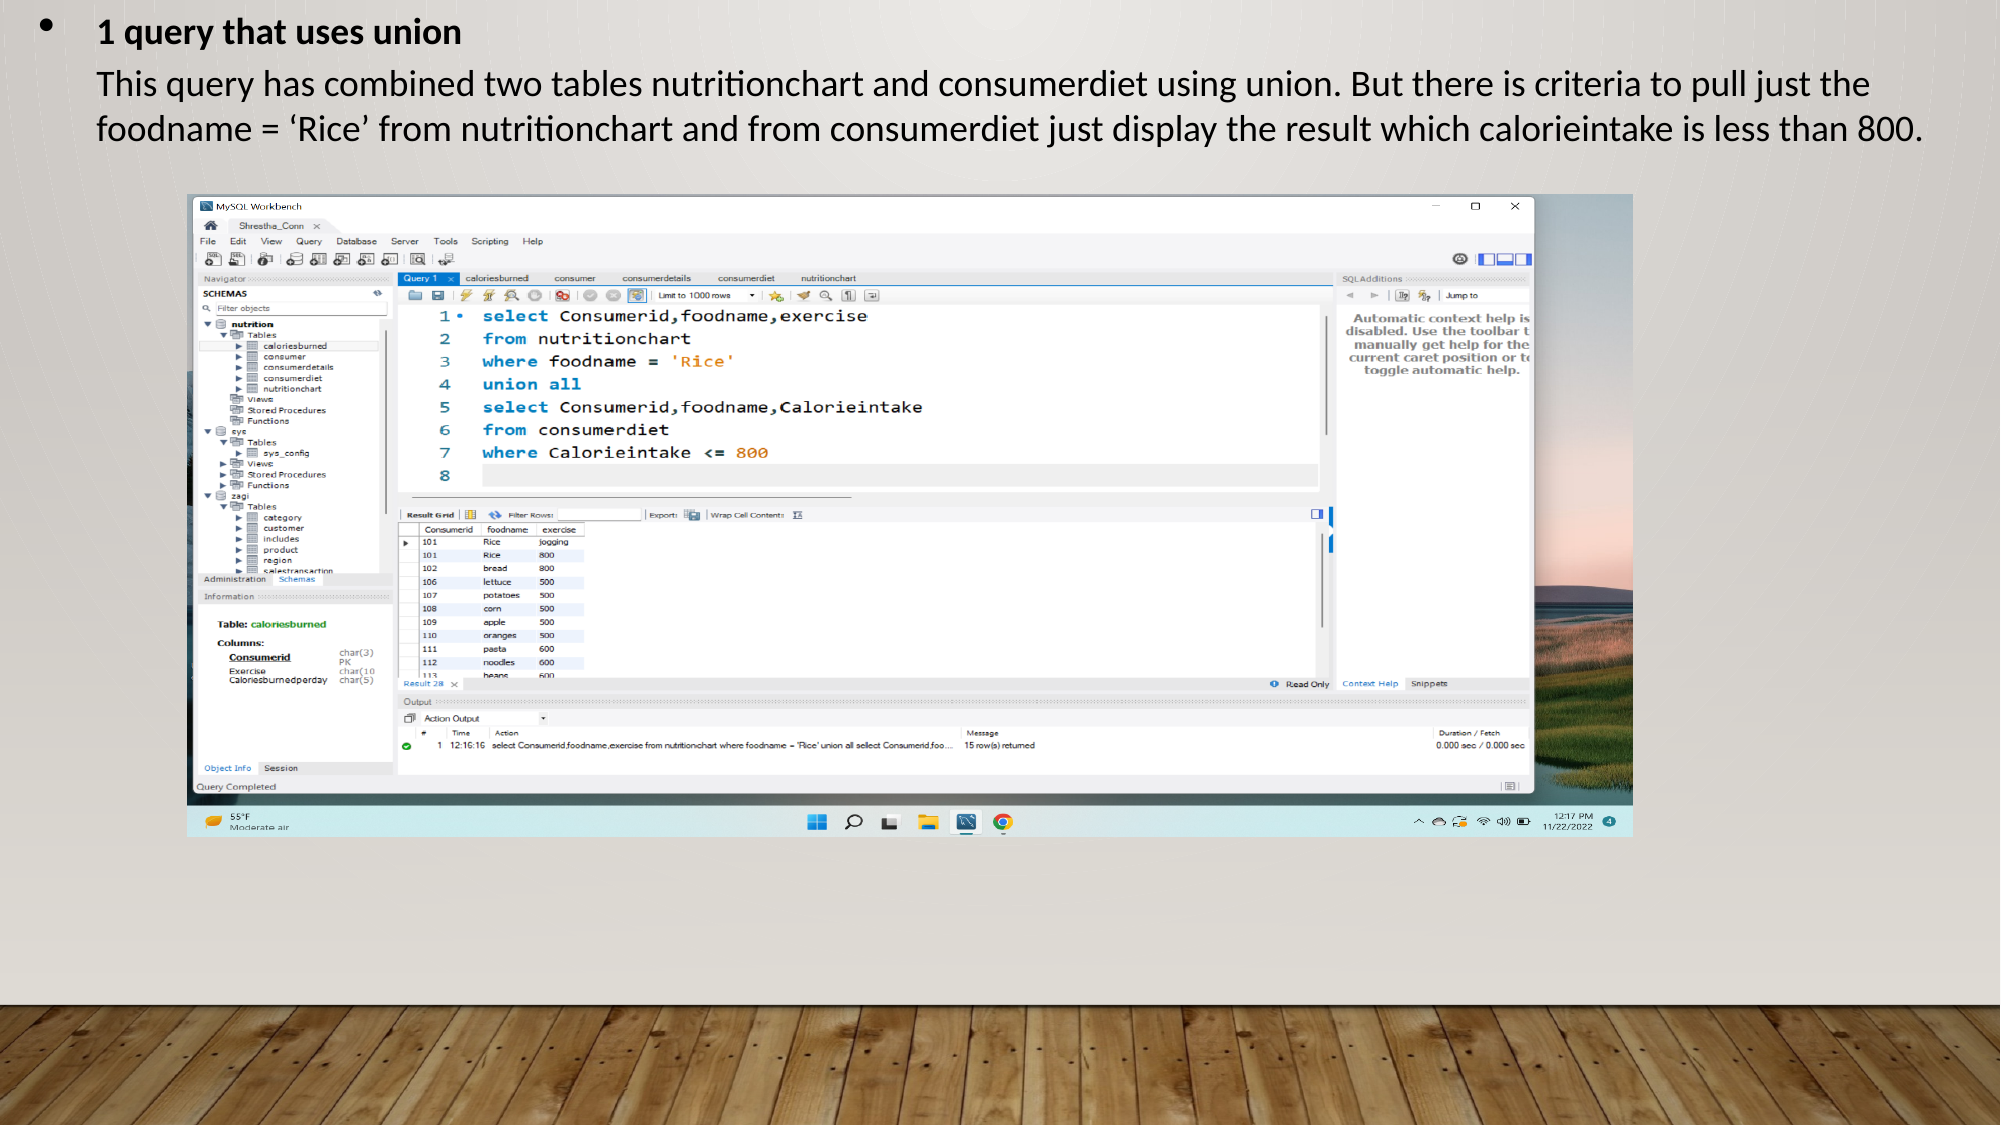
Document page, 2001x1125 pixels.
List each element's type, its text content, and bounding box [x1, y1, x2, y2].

text_box 1 query that uses union This query has combined two tables nutritionchart and consumerdiet using union. But there is criteria to pull just the foodname = ‘Rice’ from nutritionchart and from consumerdiet just display the result which calorieintake is less than 800. [25, 0, 1954, 156]
picture [0, 1005, 2000, 1125]
picture [187, 194, 1633, 837]
